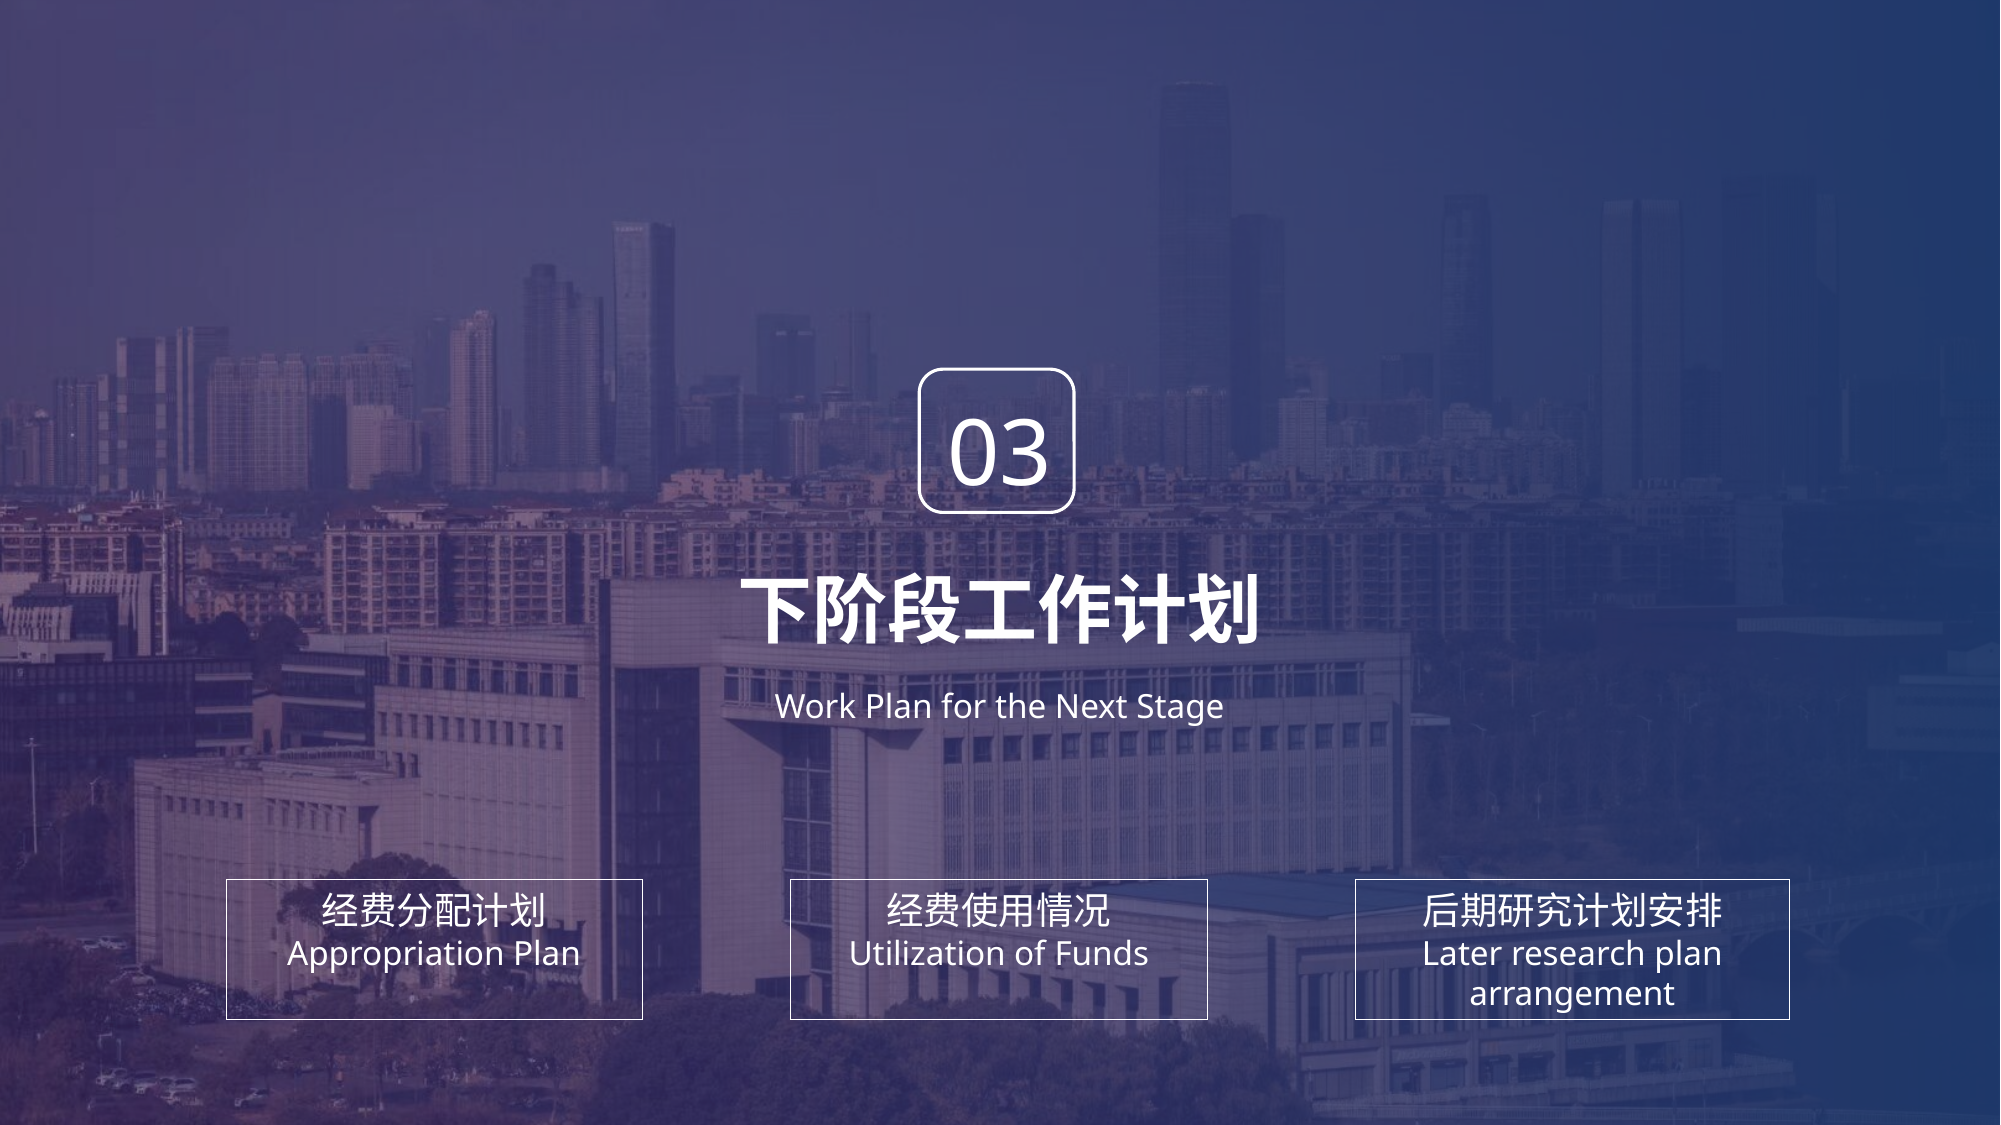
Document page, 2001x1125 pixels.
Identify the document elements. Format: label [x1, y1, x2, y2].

picture [0, 0, 2000, 1125]
text_box [442, 368, 1558, 775]
